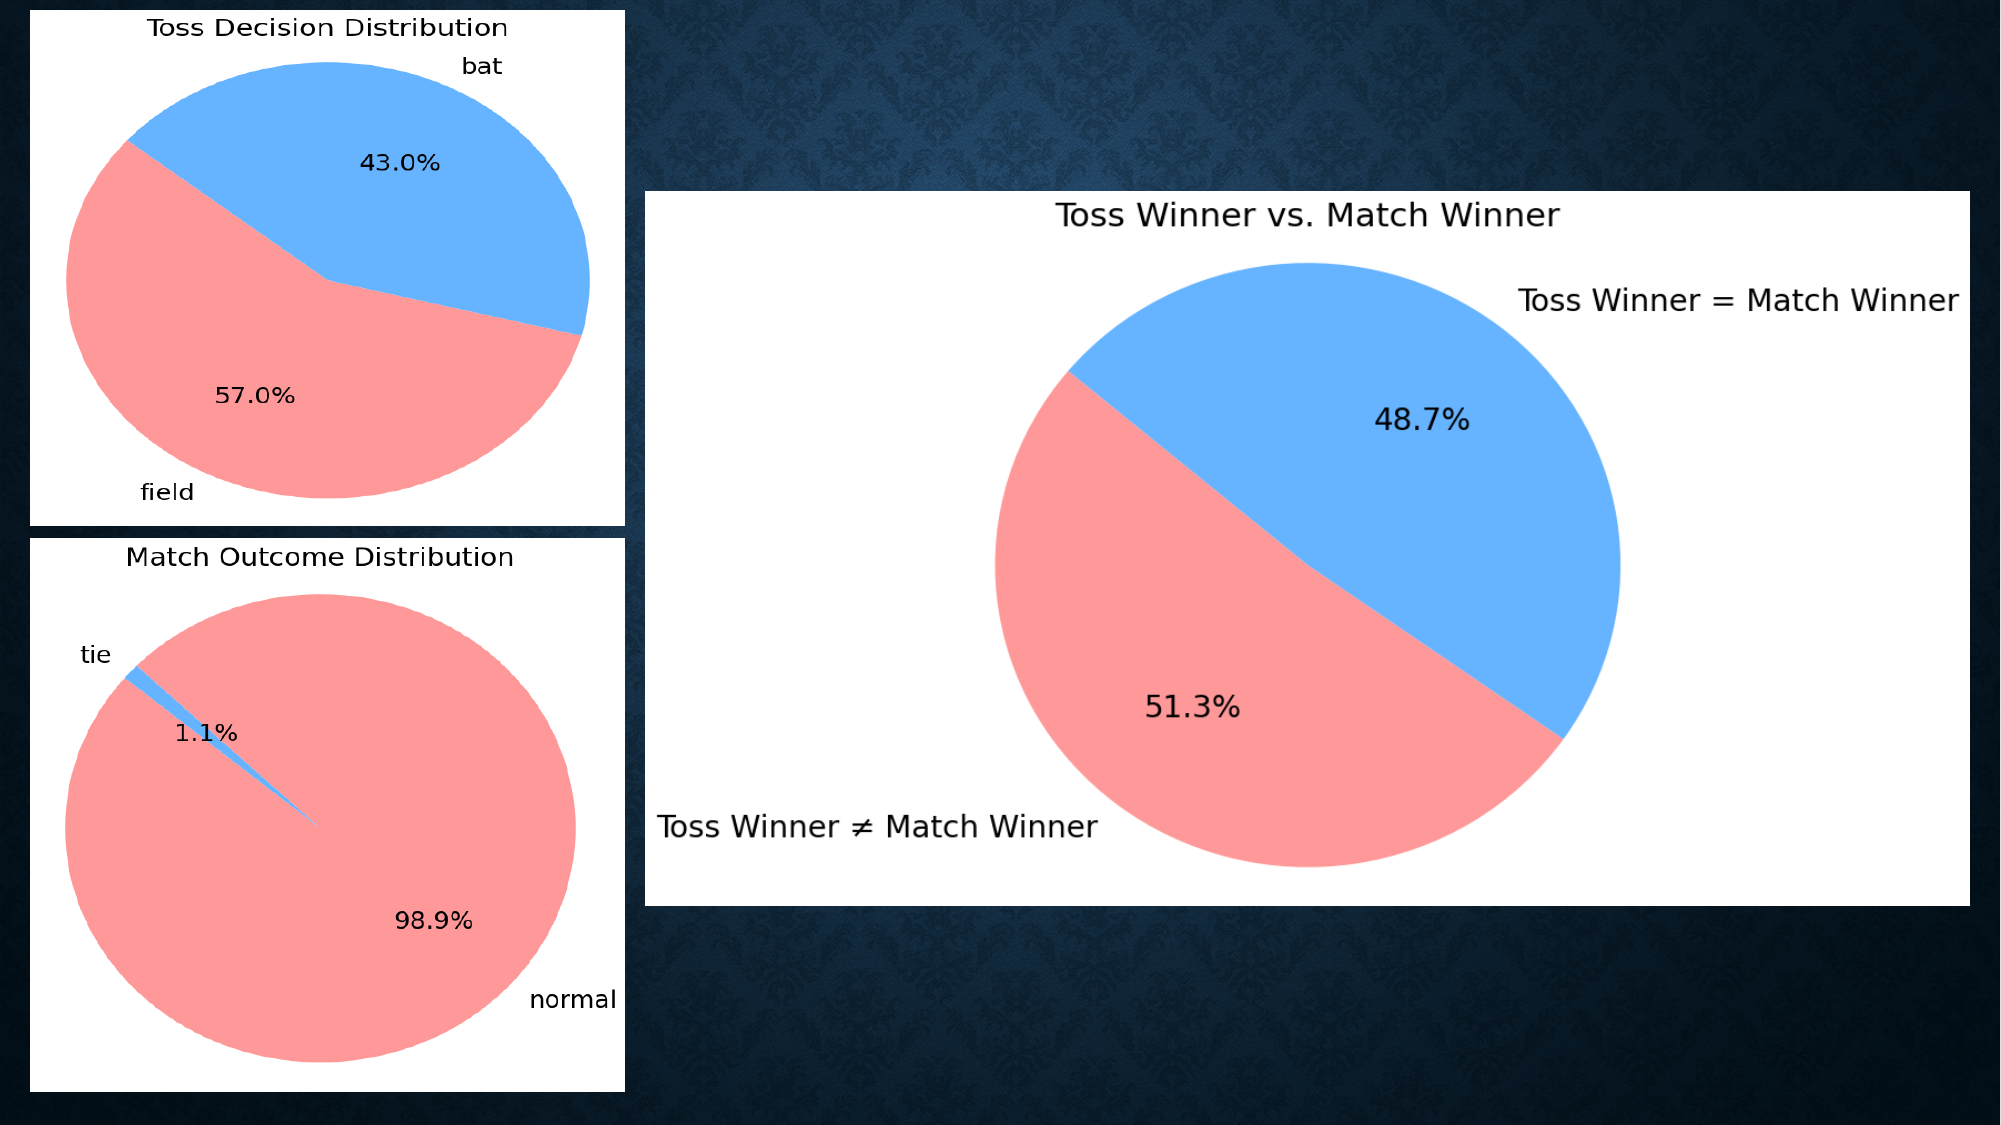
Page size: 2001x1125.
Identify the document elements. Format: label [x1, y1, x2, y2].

picture [29, 10, 626, 526]
picture [645, 191, 1971, 906]
picture [29, 538, 626, 1092]
